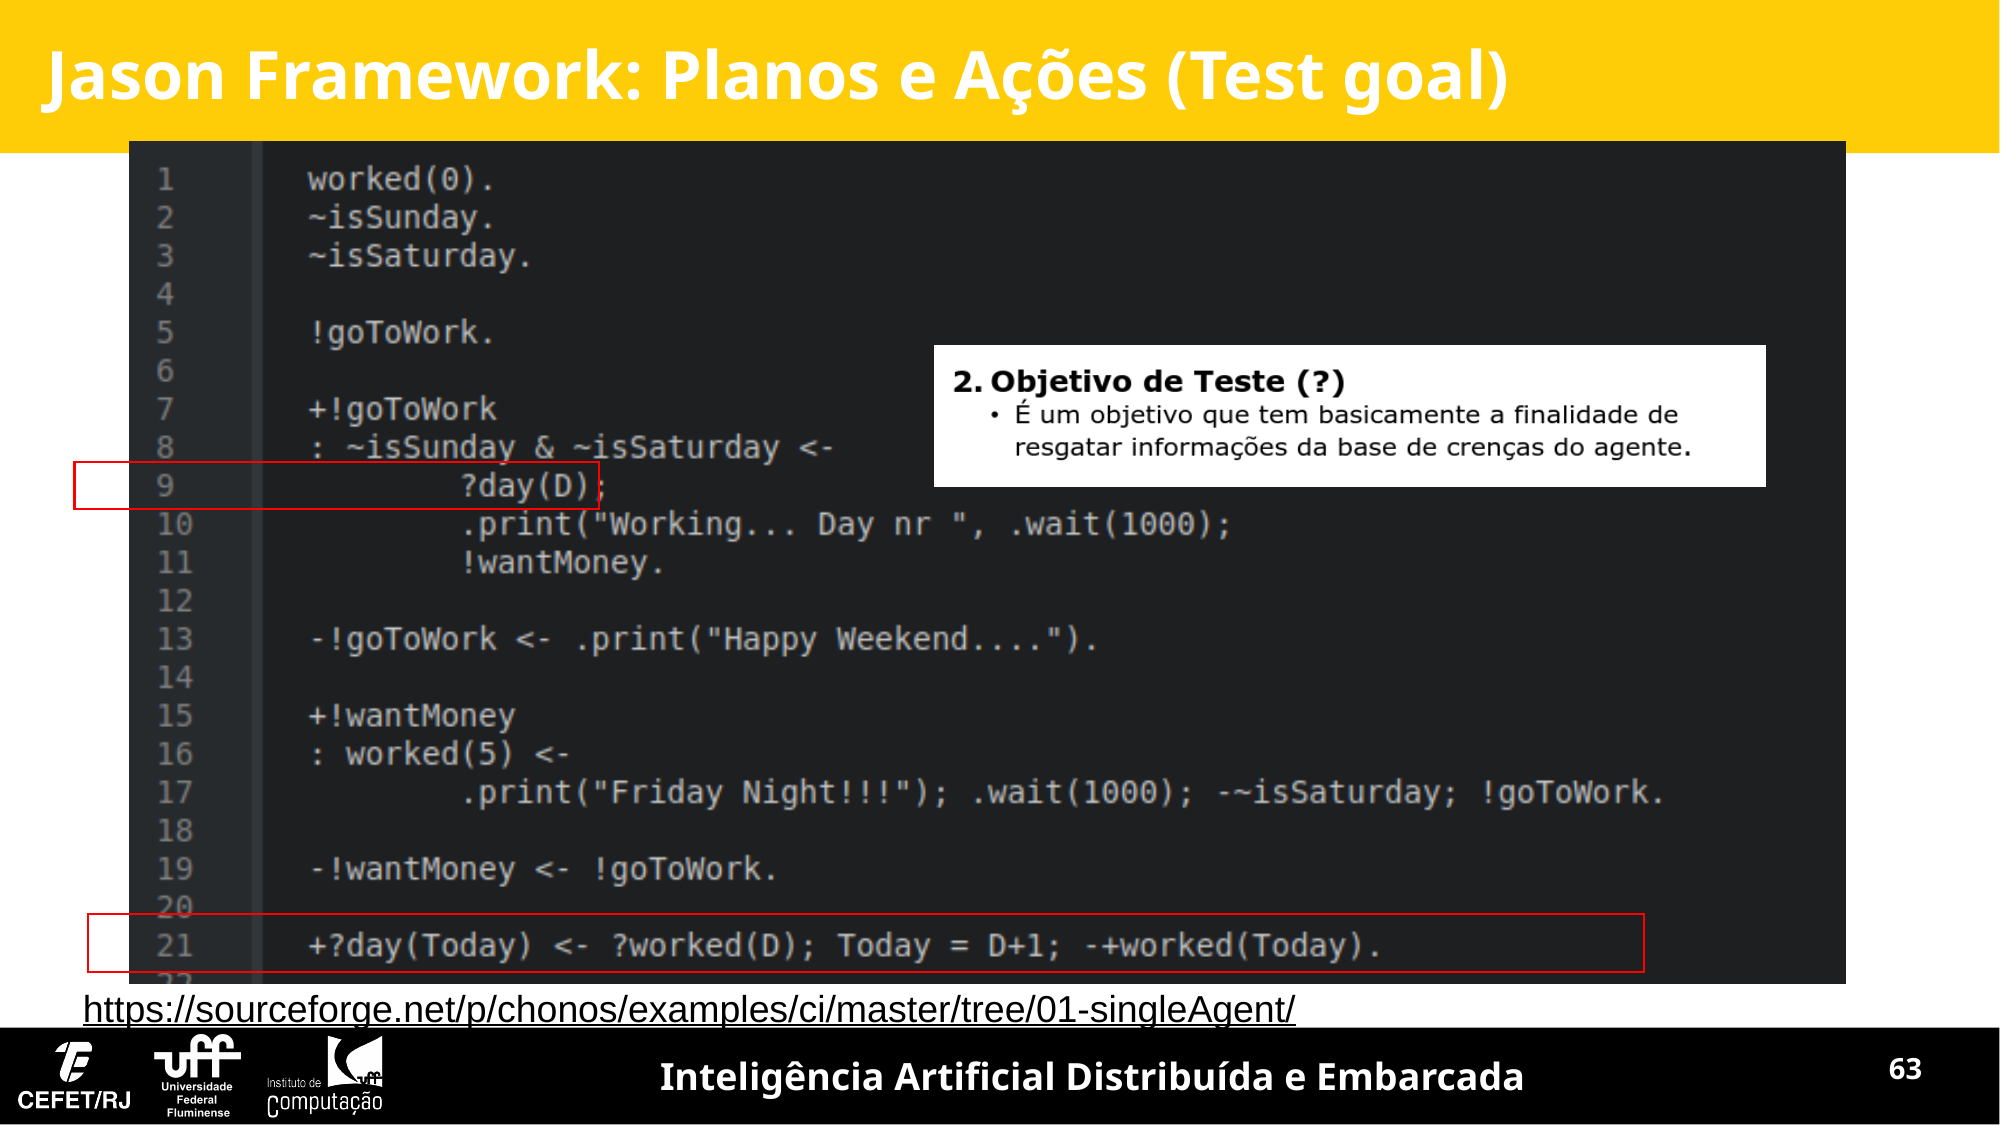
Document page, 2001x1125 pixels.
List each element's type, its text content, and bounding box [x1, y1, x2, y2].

text_box https://sourceforge.net/p/chonos/examples/ci/master/tree/01-singleAgent/ [68, 977, 1953, 1037]
picture [18, 1021, 130, 1125]
picture [265, 1037, 384, 1118]
picture [153, 1037, 242, 1122]
text_box [73, 461, 129, 510]
picture [129, 141, 1846, 984]
text_box Jason Framework: Planos e Ações (Test goal) [32, 25, 2000, 121]
text_box [87, 913, 129, 973]
